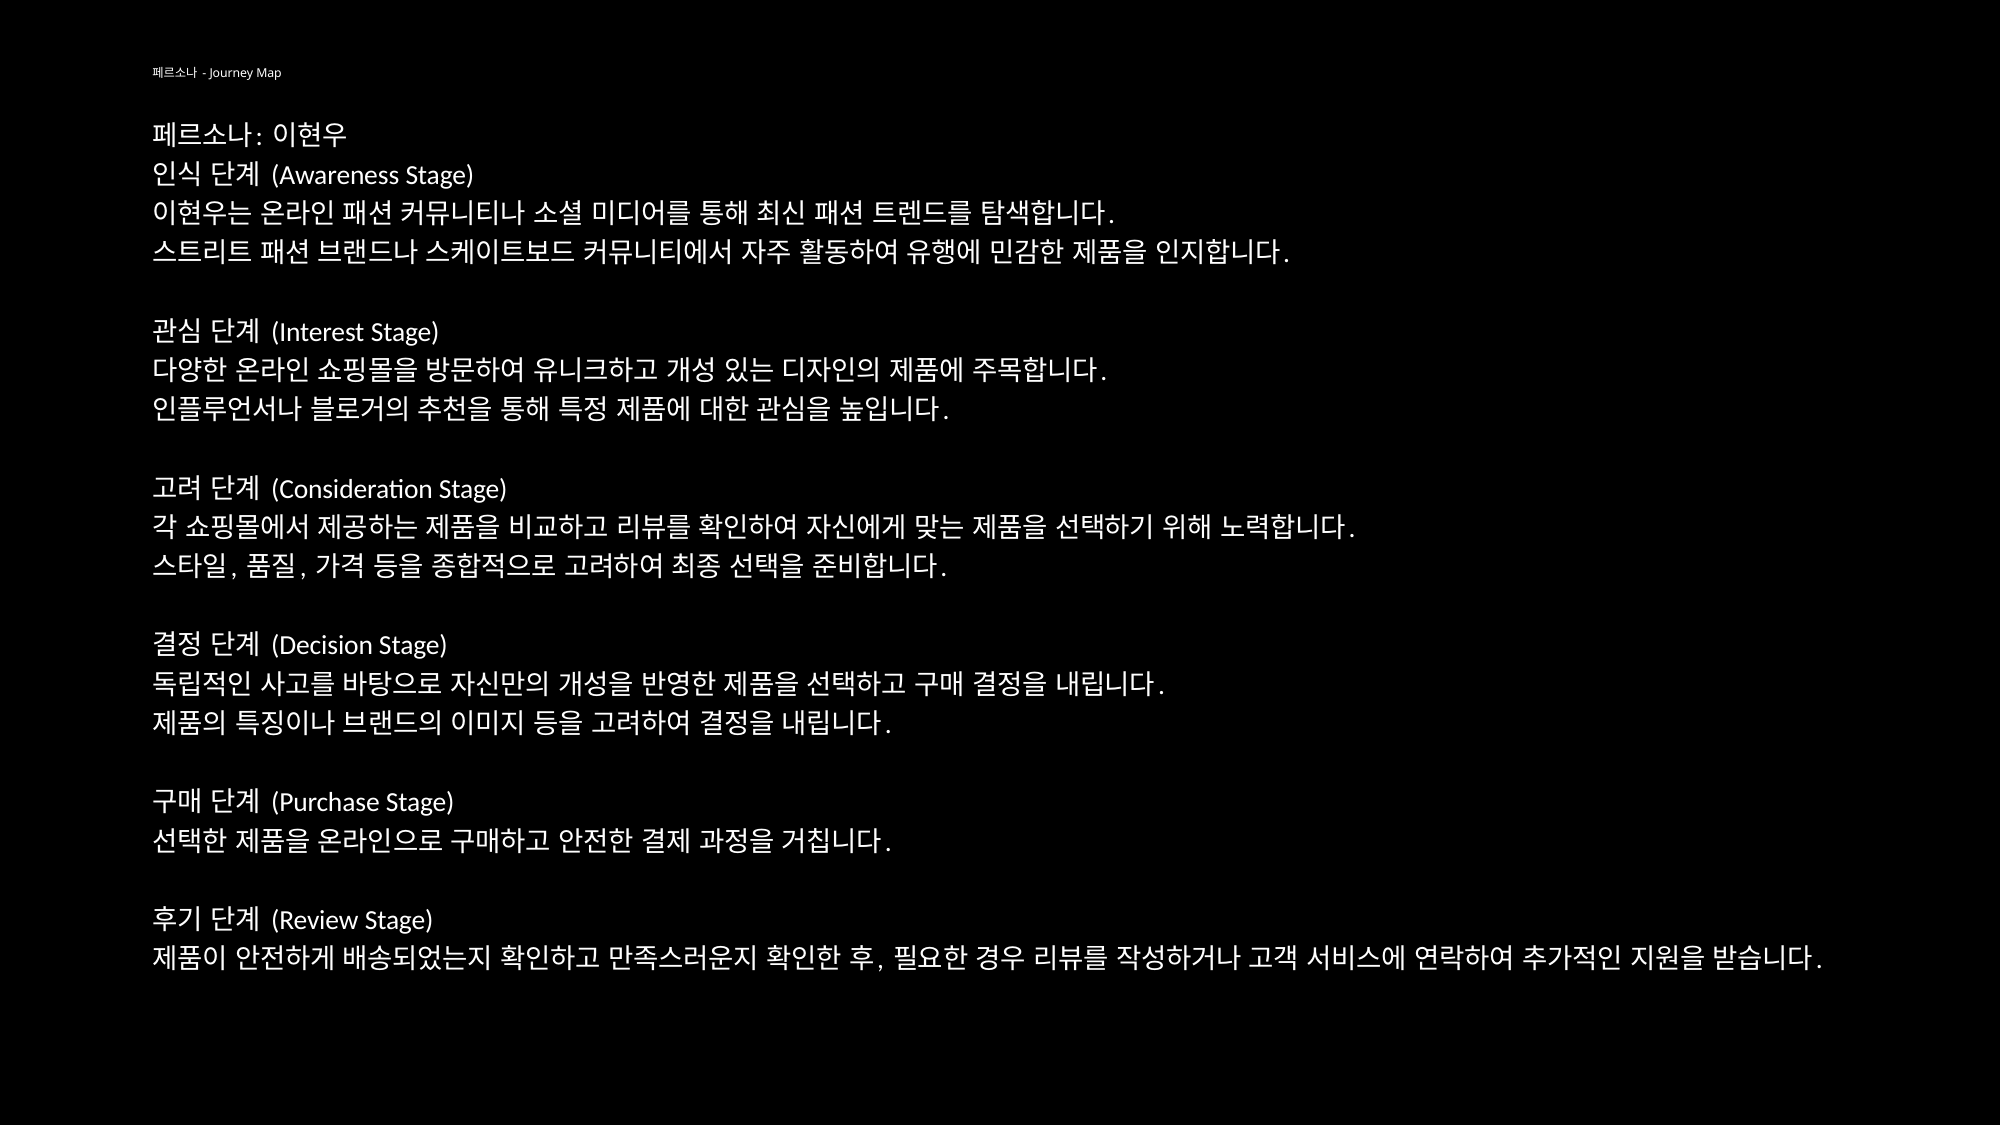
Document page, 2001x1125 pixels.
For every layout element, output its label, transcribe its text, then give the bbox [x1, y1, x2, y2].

title 페르소나 - Journey Map [137, 59, 420, 88]
list 페르소나: 이현우 인식 단계 (Awareness Stage) 이현우는 온라인 패션 커뮤니티나 소셜 미디어를 통해 최신 패션 트렌드를 탐색합니다. 스트리트 패션 브랜드나 스케이트보드 커뮤니티에서 자주 활동하여 유행에 민감한 제품을 인지합니다. 관심 단계 (Interest Stage) 다양한 온라인 쇼핑몰을 방문하여 유니크하고 개성 있는 디자인의 제품에 주목합니다. 인플루언서나 블로거의 추천을 통해 특정 제품에 대한 관심을 높입니다. 고려 단계 (Consideration Stage) 각 쇼핑몰에서 제공하는 제품을 비교하고 리뷰를 확인하여 자신에게 맞는 제품을 선택하기 위해 노력합니다. 스타일, 품질, 가격 등을 종합적으로 고려하여 최종 선택을 준비합니다. 결정 단계 (Decision Stage) 독립적인 사고를 바탕으로 자신만의 개성을 반영한 제품을 선택하고 구매 결정을 내립니다. 제품의 특징이나 브랜드의 이미지 등을 고려하여 결정을 내립니다. 구매 단계 (Purchase Stage) 선택한 제품을 온라인으로 구매하고 안전한 결제 과정을 거칩니다. 후기 단계 (Review Stage) 제품이 안전하게 배송되었는지 확인하고 만족스러운지 확인한 후, 필요한 경우 리뷰를 작성하거나 고객 서비스에 연락하여 추가적인 지원을 받습니다. [137, 114, 1863, 1014]
